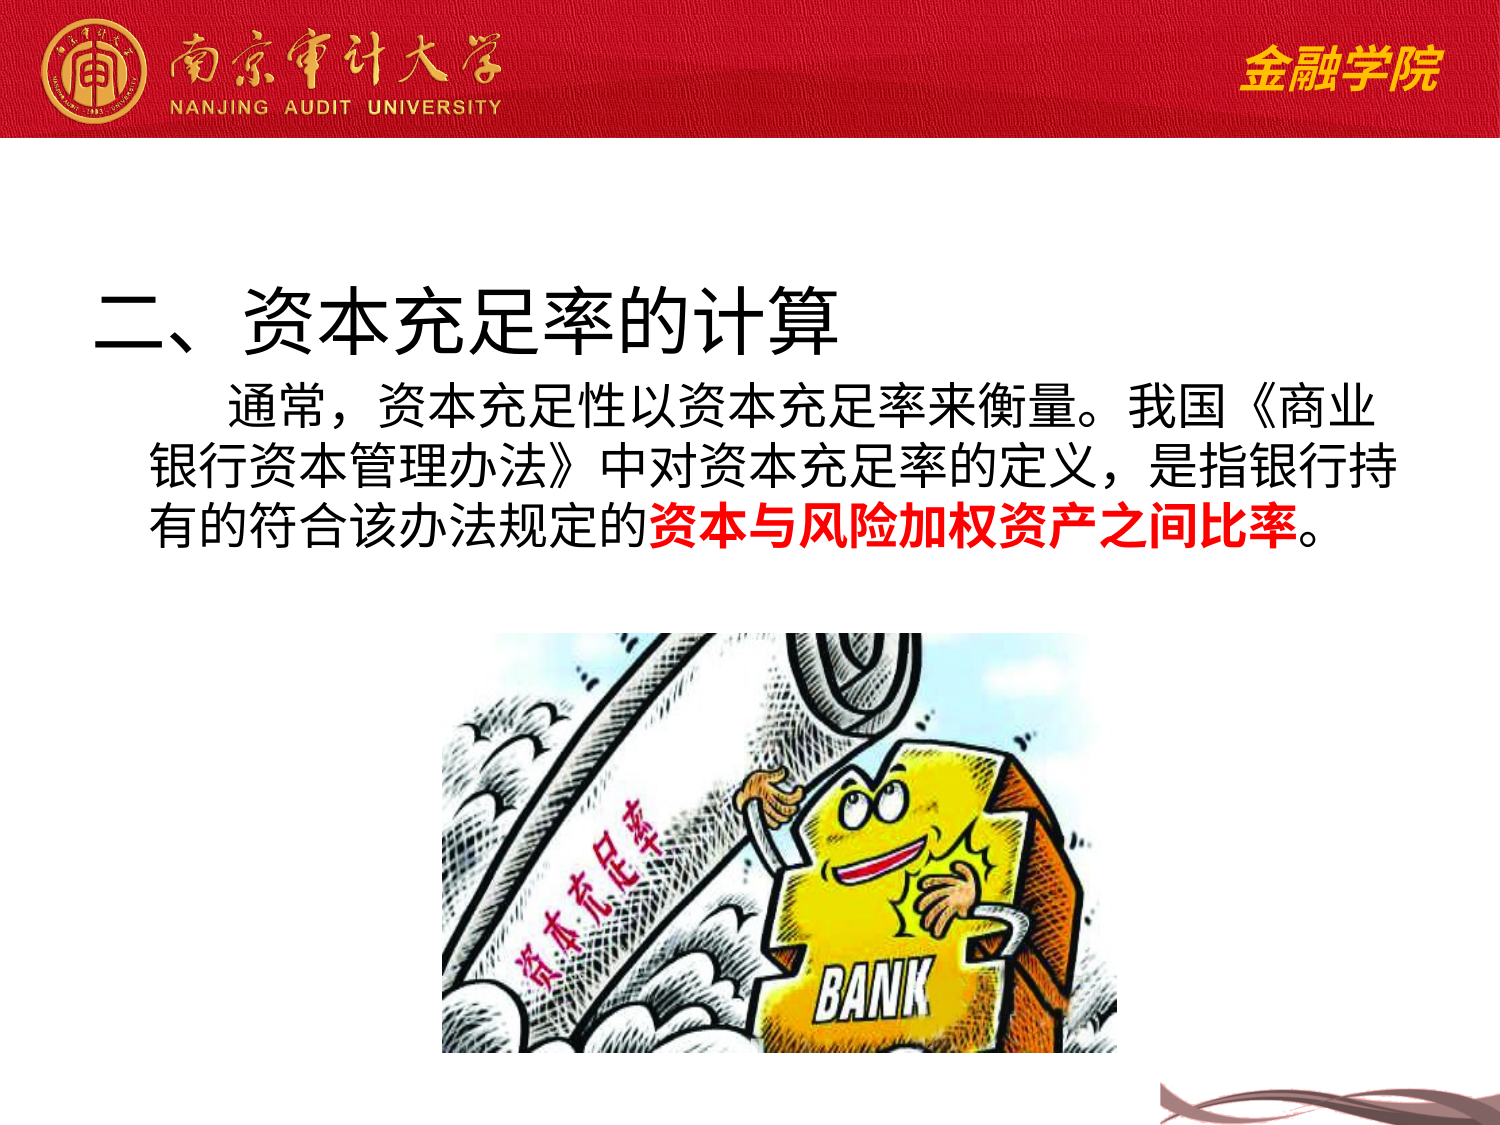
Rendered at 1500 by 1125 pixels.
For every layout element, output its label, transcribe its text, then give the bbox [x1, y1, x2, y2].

picture [442, 632, 1117, 1054]
list 二、资本充足率的计算 通常，资本充足性以资本充足率来衡量。我国《商业银行资本管理办法》中对资本充足率的定义，是指银行持有的符合该办法规定的资本与风险加权资产之间比率。 [76, 267, 1427, 1010]
picture [0, 0, 1500, 153]
